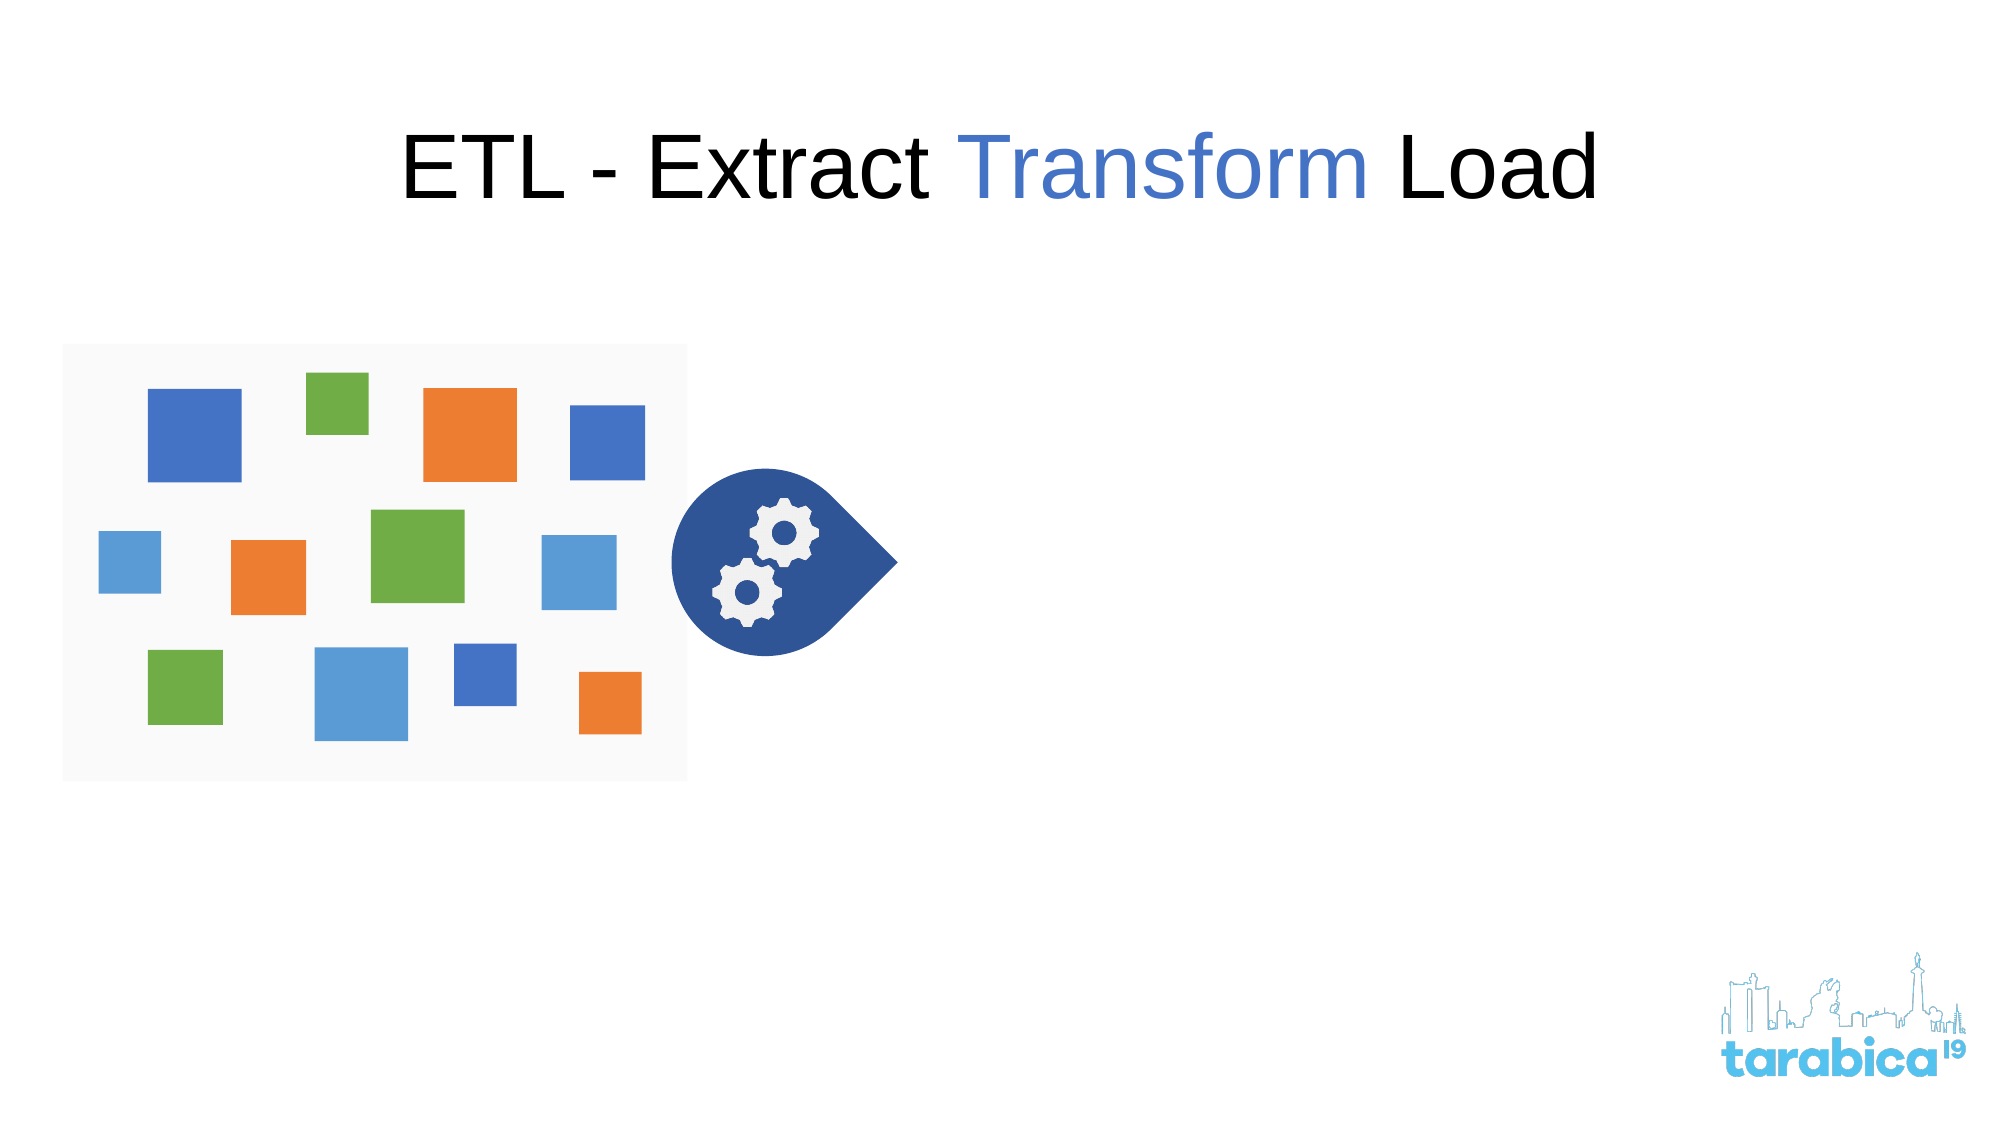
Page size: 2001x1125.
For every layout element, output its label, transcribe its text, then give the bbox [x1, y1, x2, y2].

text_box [671, 468, 860, 657]
title ETL - Extract Transform Load [137, 59, 1863, 278]
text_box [62, 343, 688, 782]
